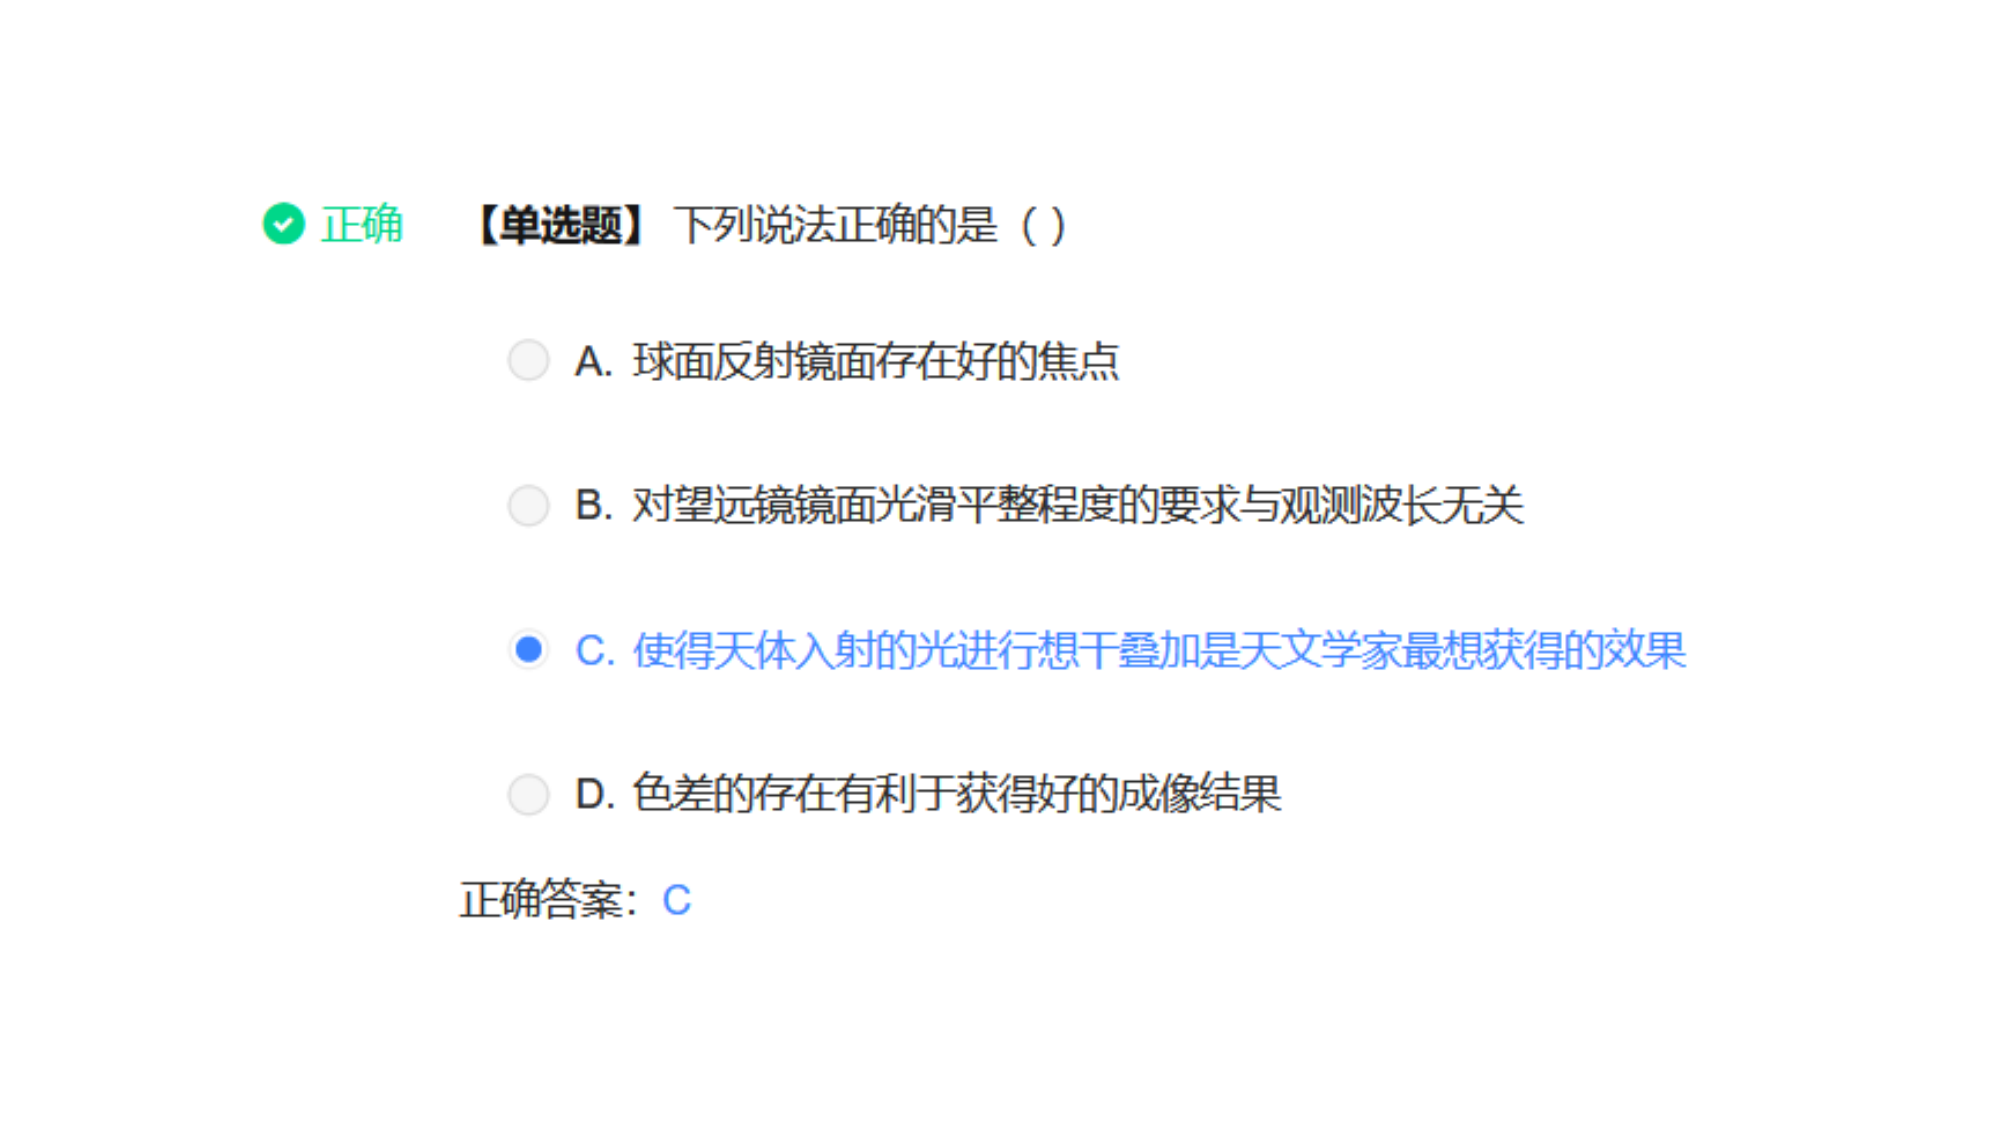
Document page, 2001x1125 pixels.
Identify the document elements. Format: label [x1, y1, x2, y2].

picture [260, 189, 1740, 936]
